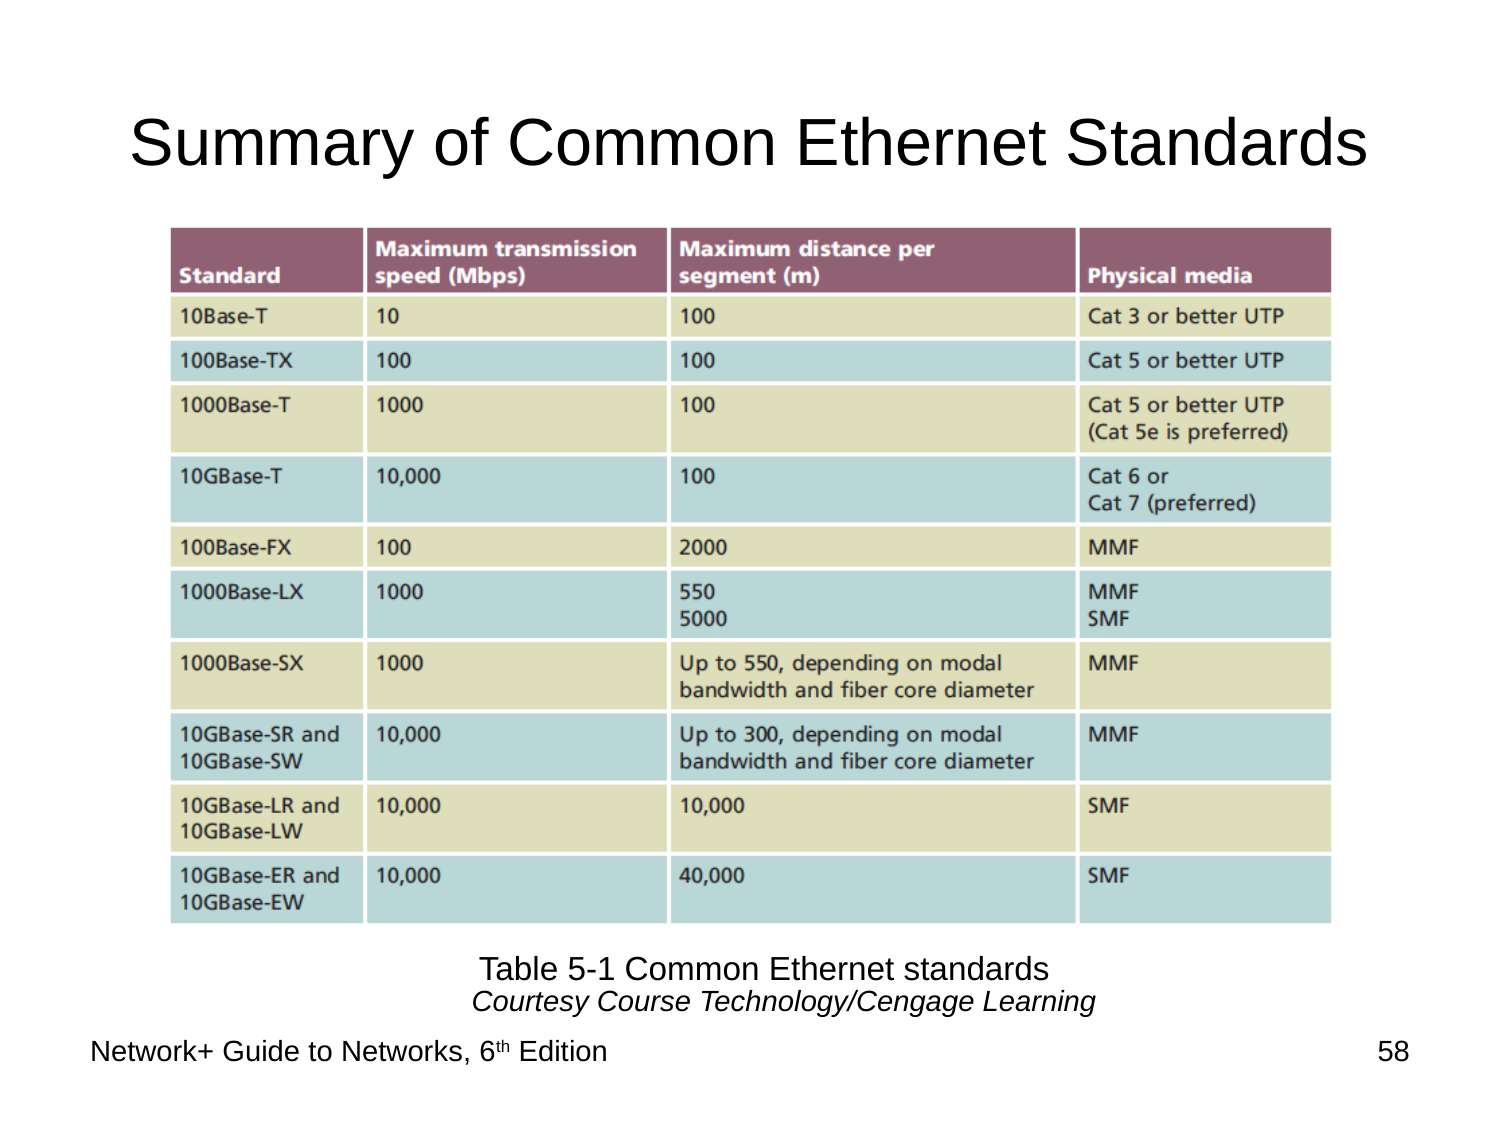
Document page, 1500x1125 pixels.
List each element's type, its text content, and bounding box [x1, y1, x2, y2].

footer Network+ Guide to Networks, 6th Edition [74, 1024, 988, 1103]
text_box Courtesy Course Technology/Cengage Learning [456, 974, 1149, 1025]
slide_number 58 [1074, 1024, 1426, 1103]
title Summary of Common Ethernet Standards [75, 45, 1425, 233]
picture [167, 224, 1338, 931]
text_box Table 5-1 Common Ethernet standards [463, 939, 1087, 974]
